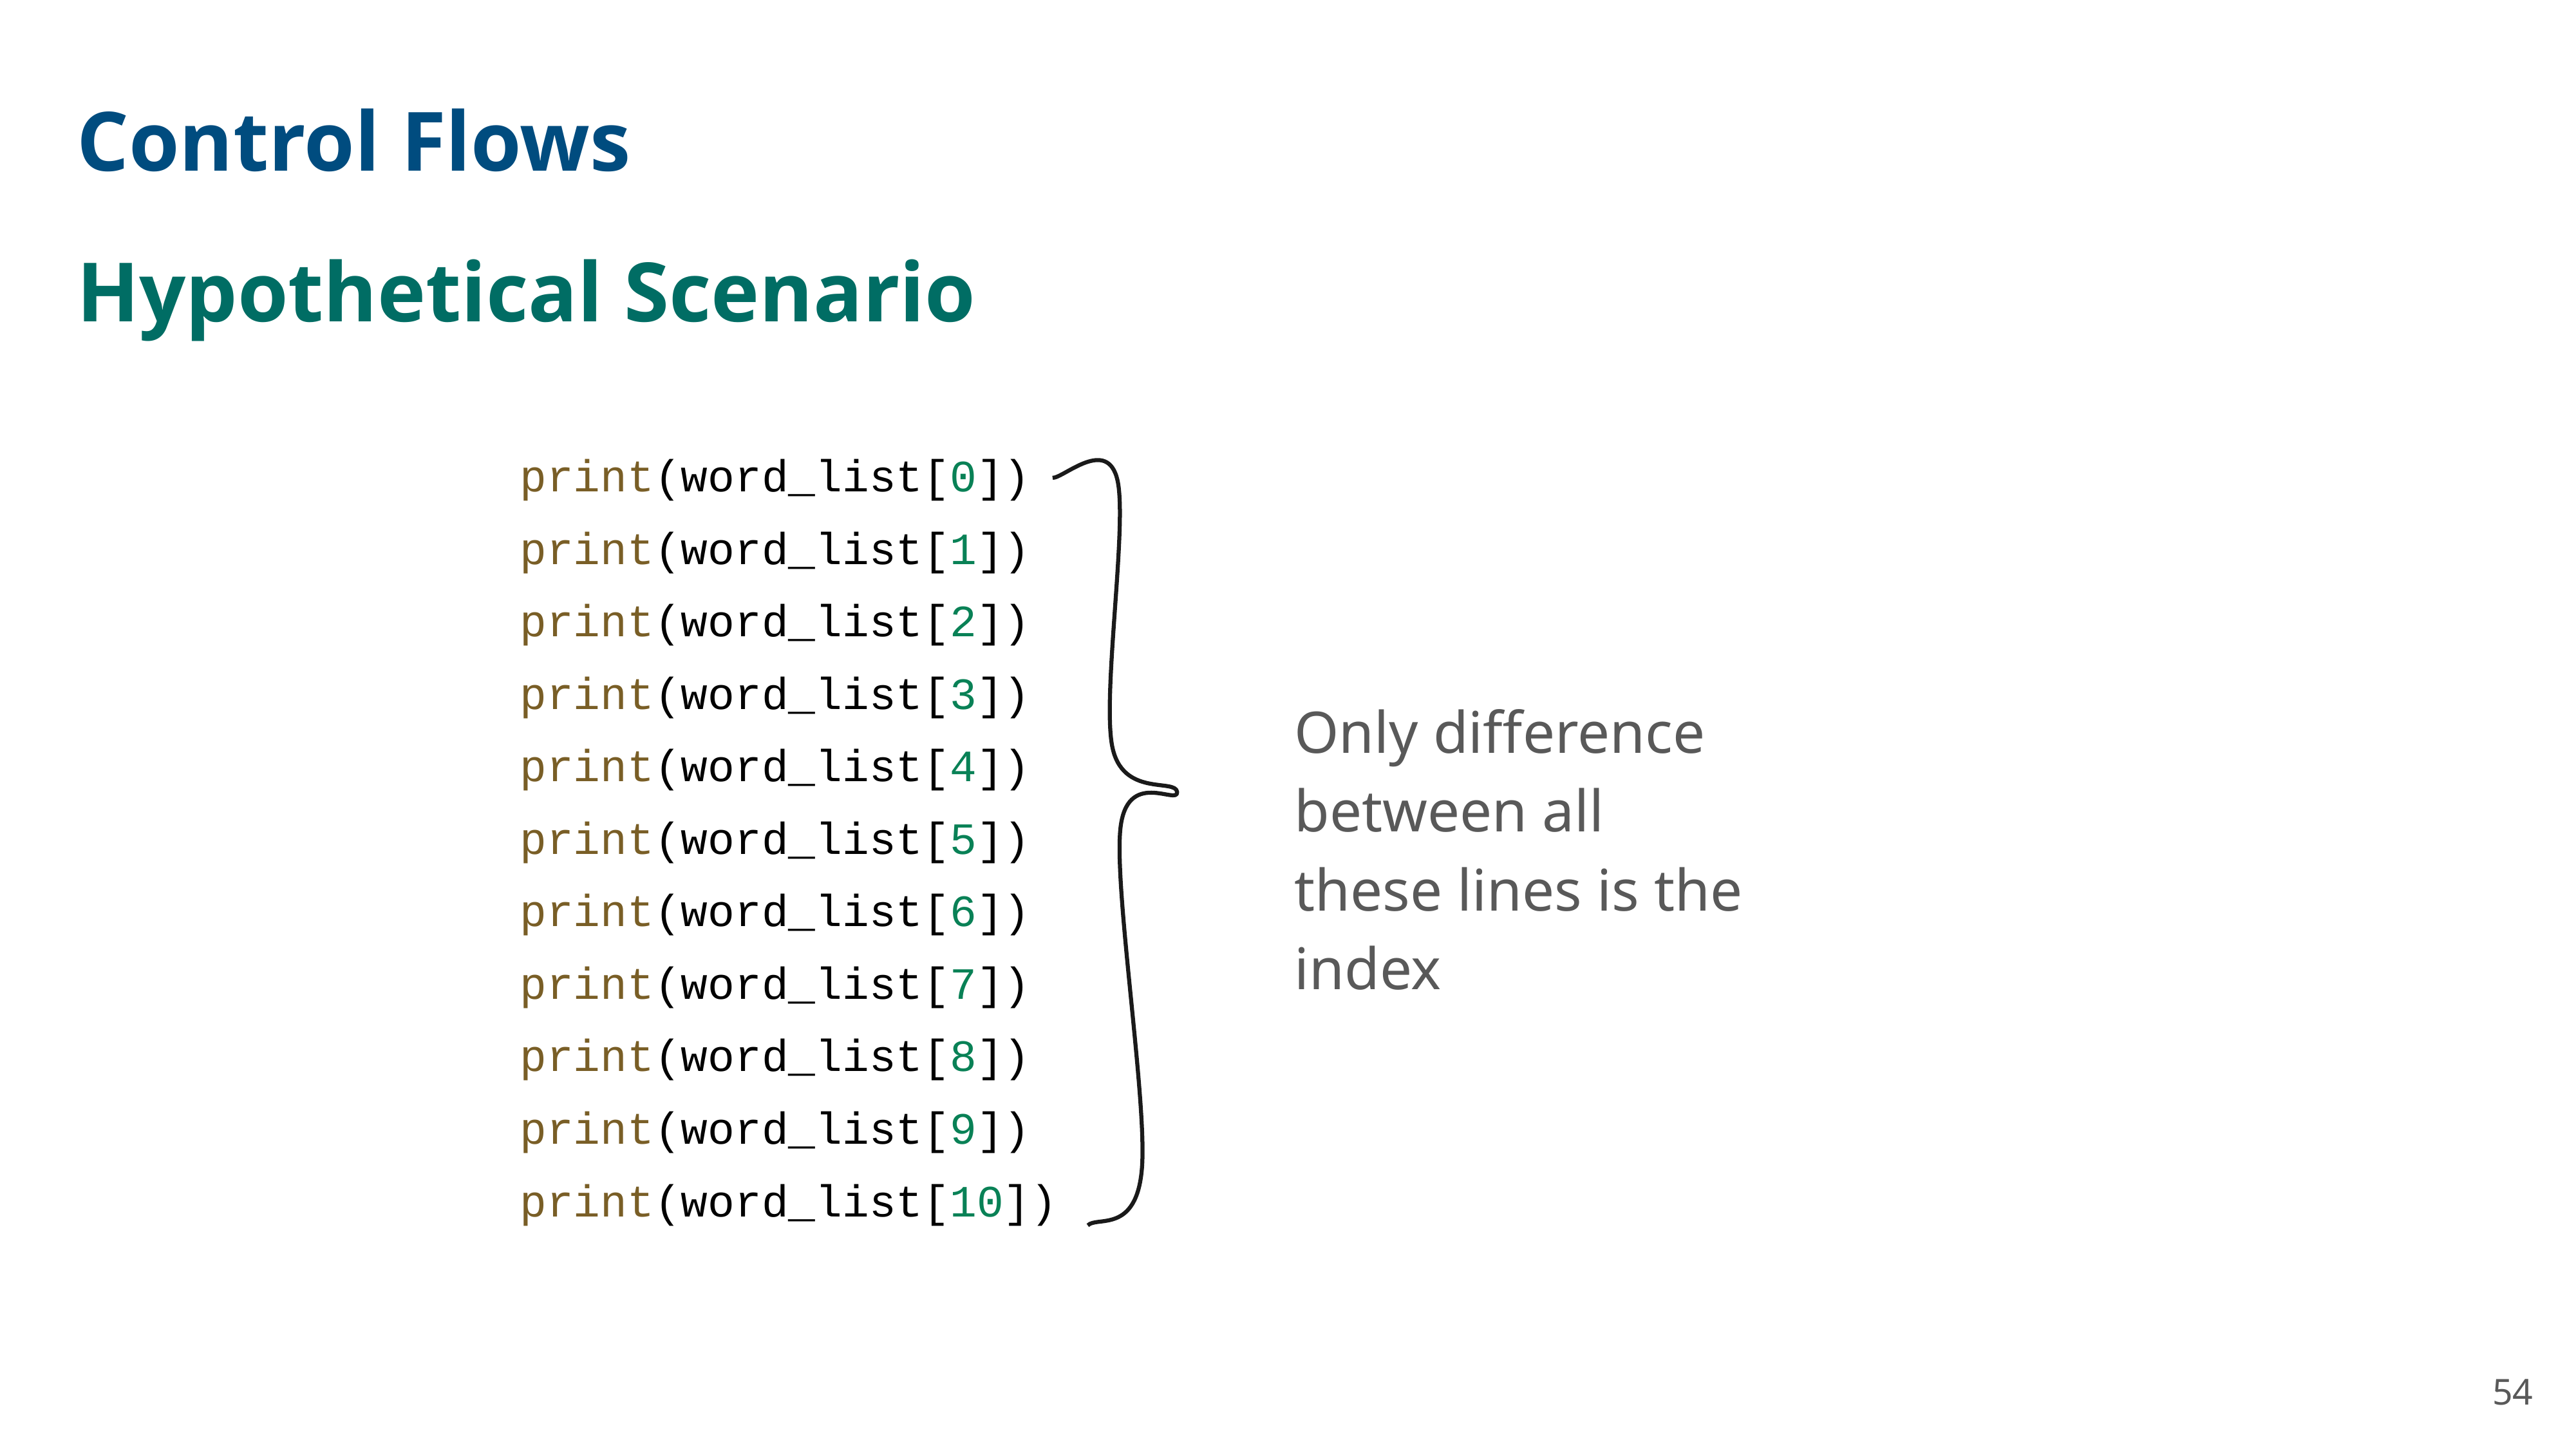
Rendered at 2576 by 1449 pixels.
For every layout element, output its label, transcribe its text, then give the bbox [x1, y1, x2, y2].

text_box Control Flows [51, 63, 1039, 214]
slide_number 54 [2404, 1338, 2559, 1449]
text_box Hypothetical Scenario [51, 214, 1319, 365]
text_box print(word_list[0]) print(word_list[1]) print(word_list[2]) print(word_list[3]) print(word_list[4]) print(word_list[5]) print(word_list[6]) print(word_list[7]) print(word_list[8]) print(word_list[9]) print(word_list[10]) [494, 413, 1216, 1226]
list Only difference between all these lines is the index [1268, 659, 1771, 933]
